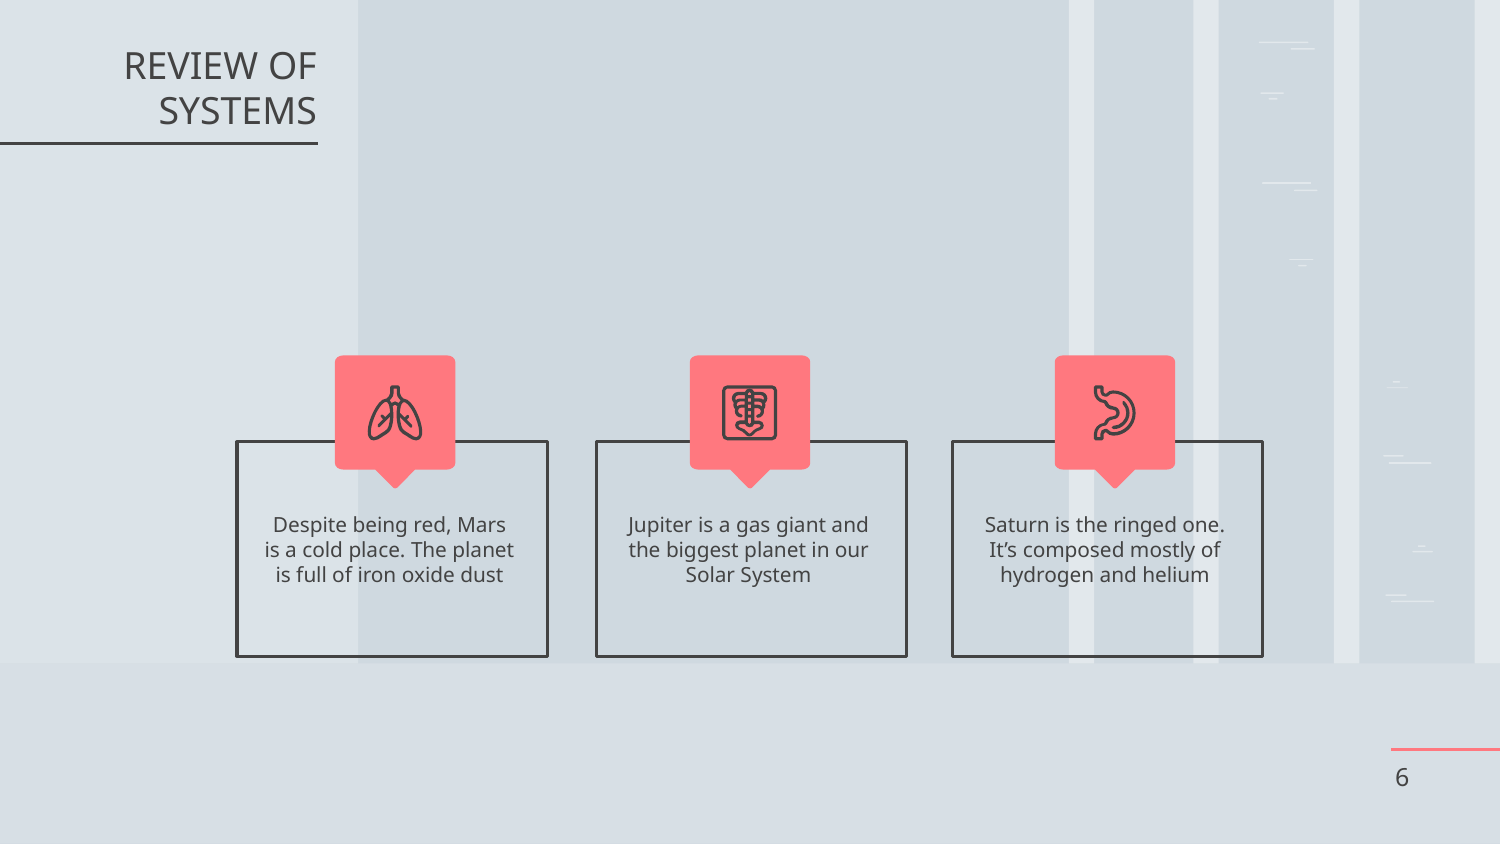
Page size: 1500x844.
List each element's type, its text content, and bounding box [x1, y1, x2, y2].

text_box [689, 355, 811, 489]
subtitle Jupiter is a gas giant and the biggest planet in our Solar System [608, 457, 889, 641]
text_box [334, 355, 456, 489]
title REVIEW OF SYSTEMS [98, 99, 332, 148]
subtitle Saturn is the ringed one. It’s composed mostly of hydrogen and helium [964, 457, 1245, 641]
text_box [1054, 355, 1176, 489]
slide_number 6 [1380, 745, 1432, 811]
subtitle Despite being red, Mars is a cold place. The planet is full of iron oxide dust [249, 457, 530, 641]
